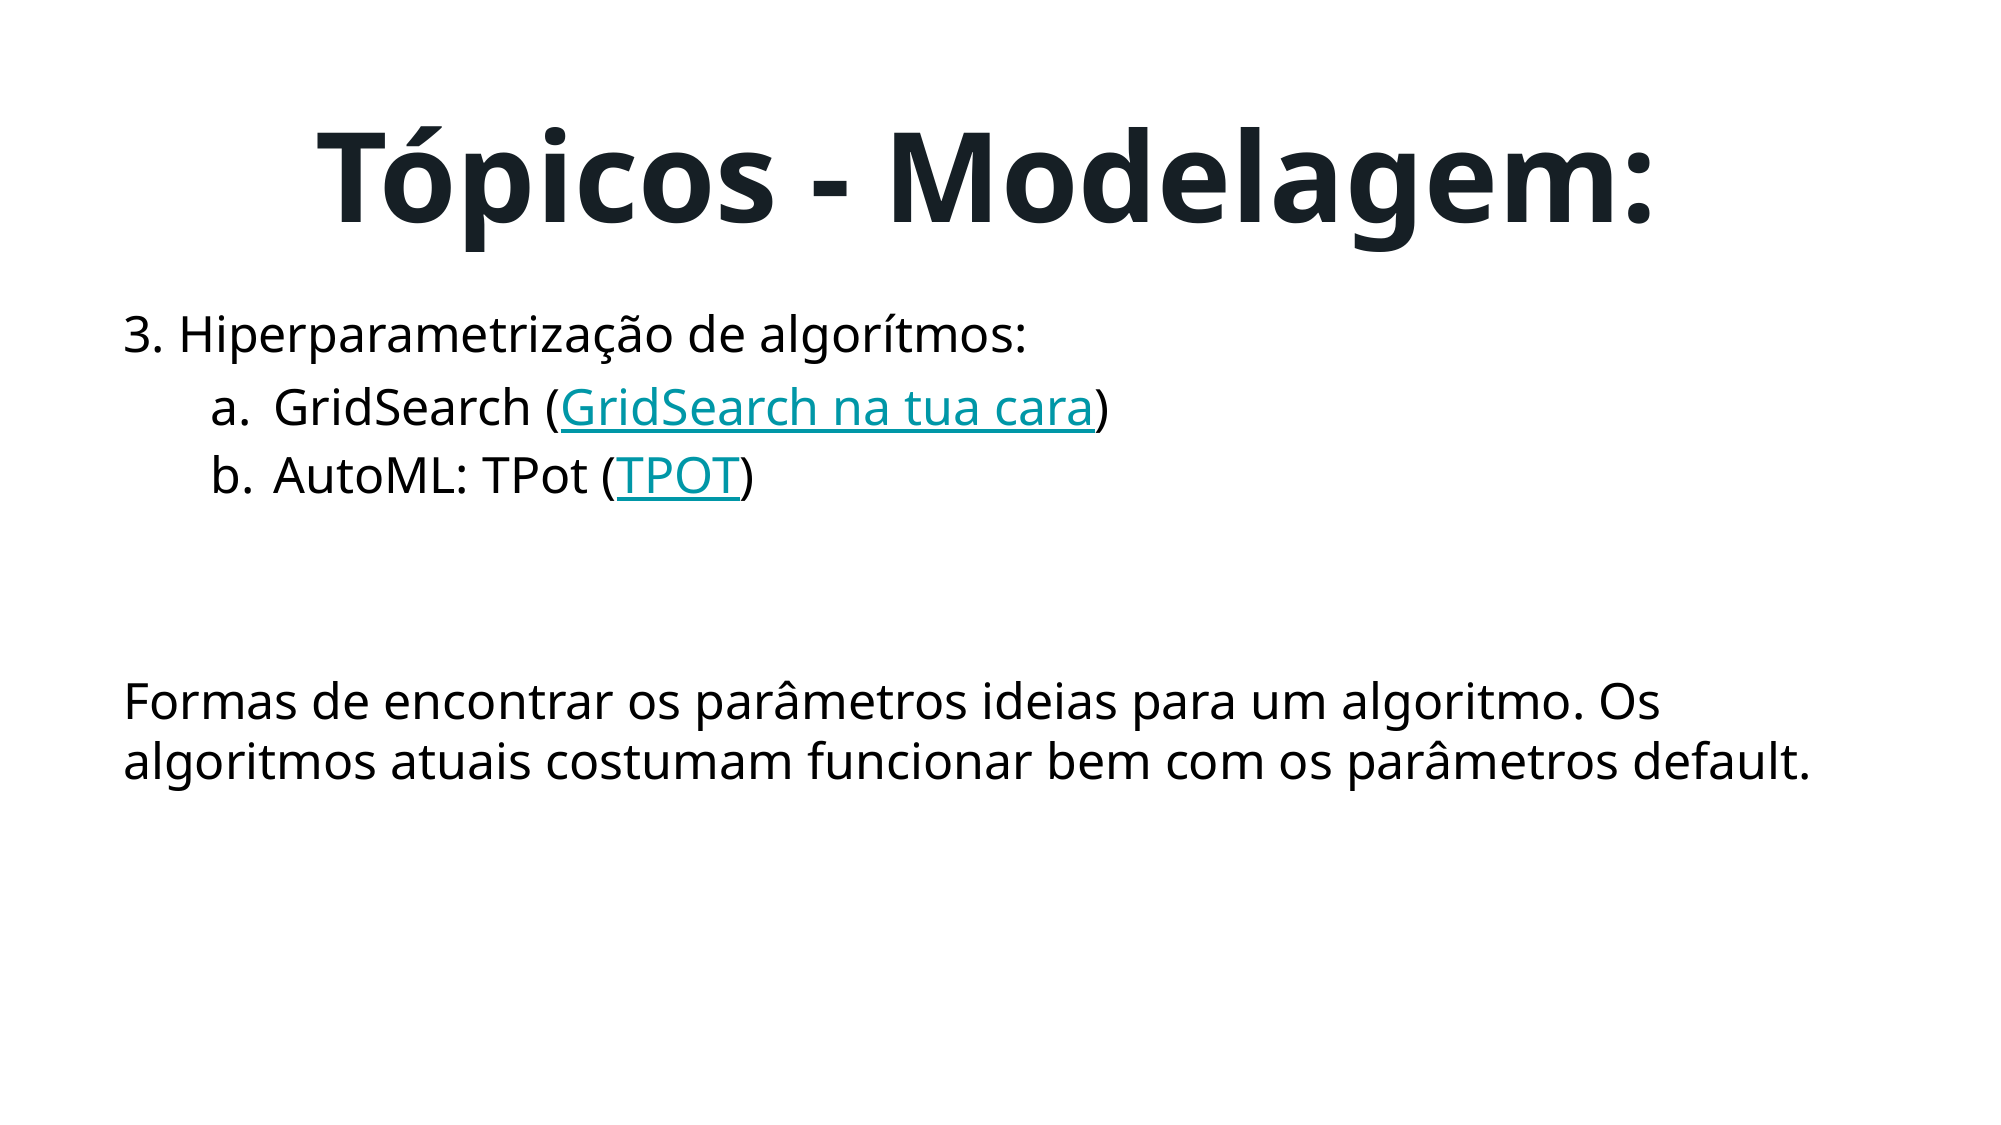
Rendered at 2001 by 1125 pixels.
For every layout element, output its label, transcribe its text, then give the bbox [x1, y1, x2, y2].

title Tópicos - Modelagem: [55, 83, 1919, 268]
text_box 3. Hiperparametrização de algorítmos: GridSearch (GridSearch na tua cara) AutoML: TPot (TPOT) Formas de encontrar os parâmetros ideias para um algoritmo. Os algoritmos atuais costumam funcionar bem com os parâmetros default. [108, 287, 1877, 1045]
